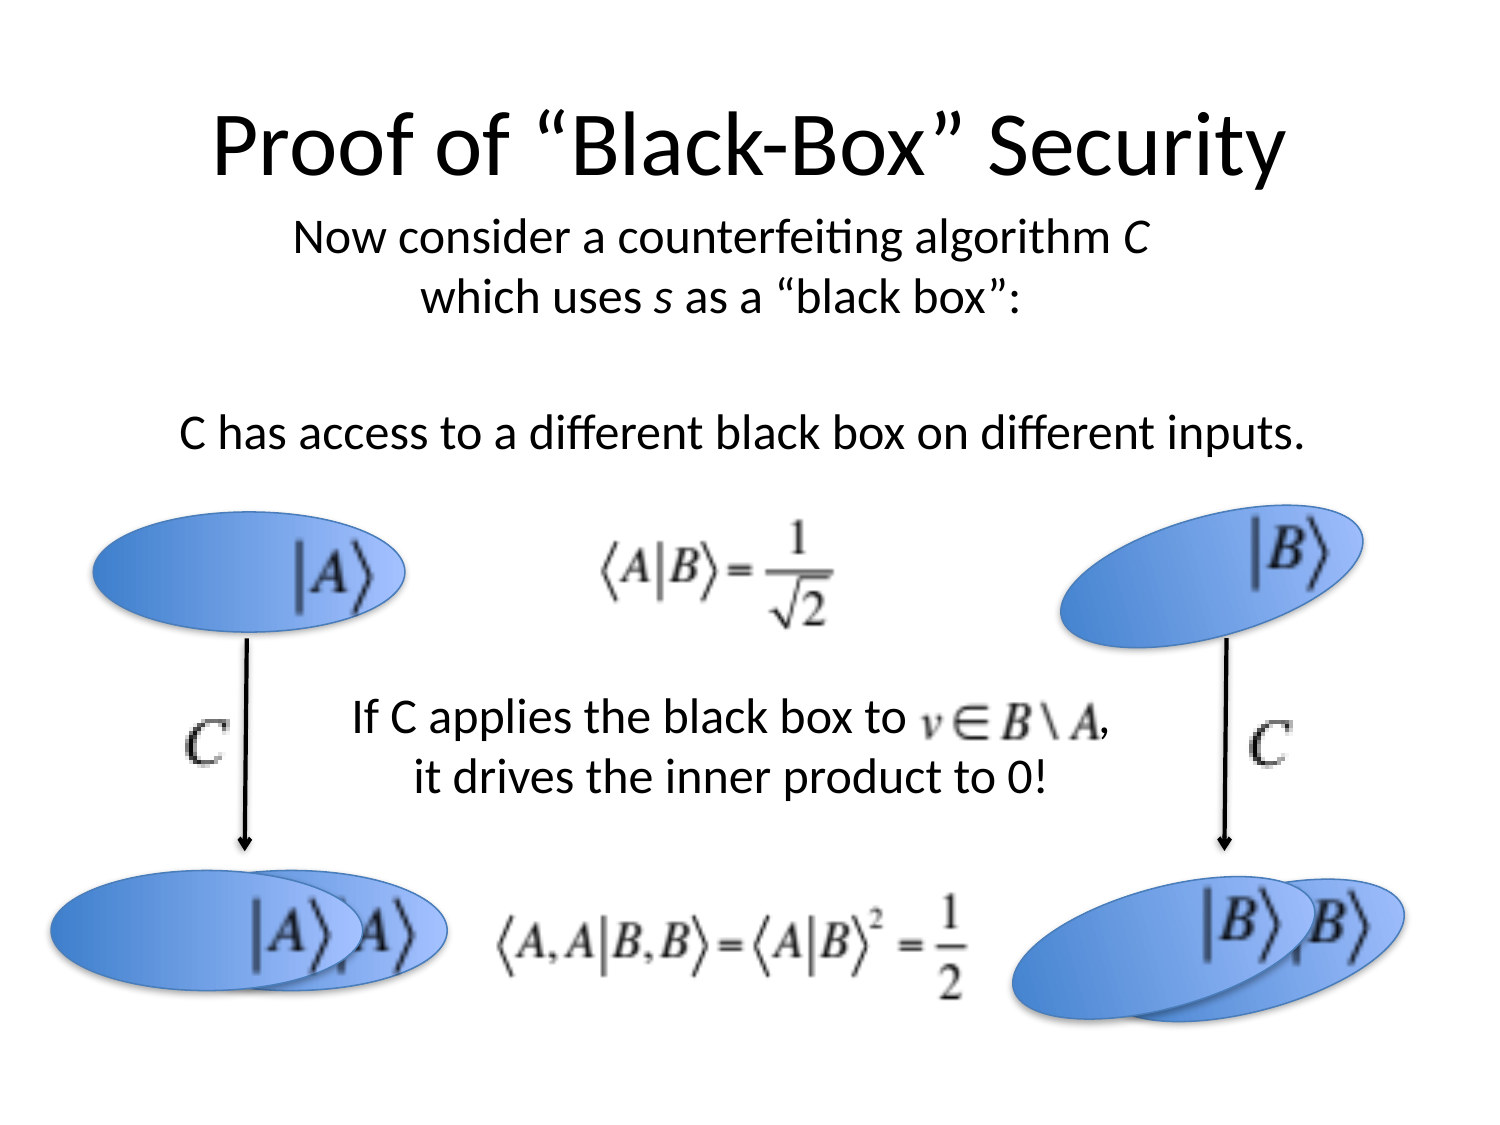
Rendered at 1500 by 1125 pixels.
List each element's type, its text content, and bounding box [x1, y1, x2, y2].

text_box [492, 878, 972, 1004]
text_box Now consider a counterfeiting algorithm C which uses s as a “black box”: [265, 195, 1177, 331]
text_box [320, 675, 1143, 813]
text_box C has access to a different black box on different inputs. [155, 392, 1330, 468]
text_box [92, 511, 406, 633]
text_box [50, 870, 448, 991]
title Proof of “Black-Box” Security [75, 45, 1425, 233]
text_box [596, 505, 839, 639]
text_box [1240, 712, 1299, 775]
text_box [1007, 878, 1410, 1011]
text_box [177, 710, 235, 774]
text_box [1055, 507, 1368, 637]
